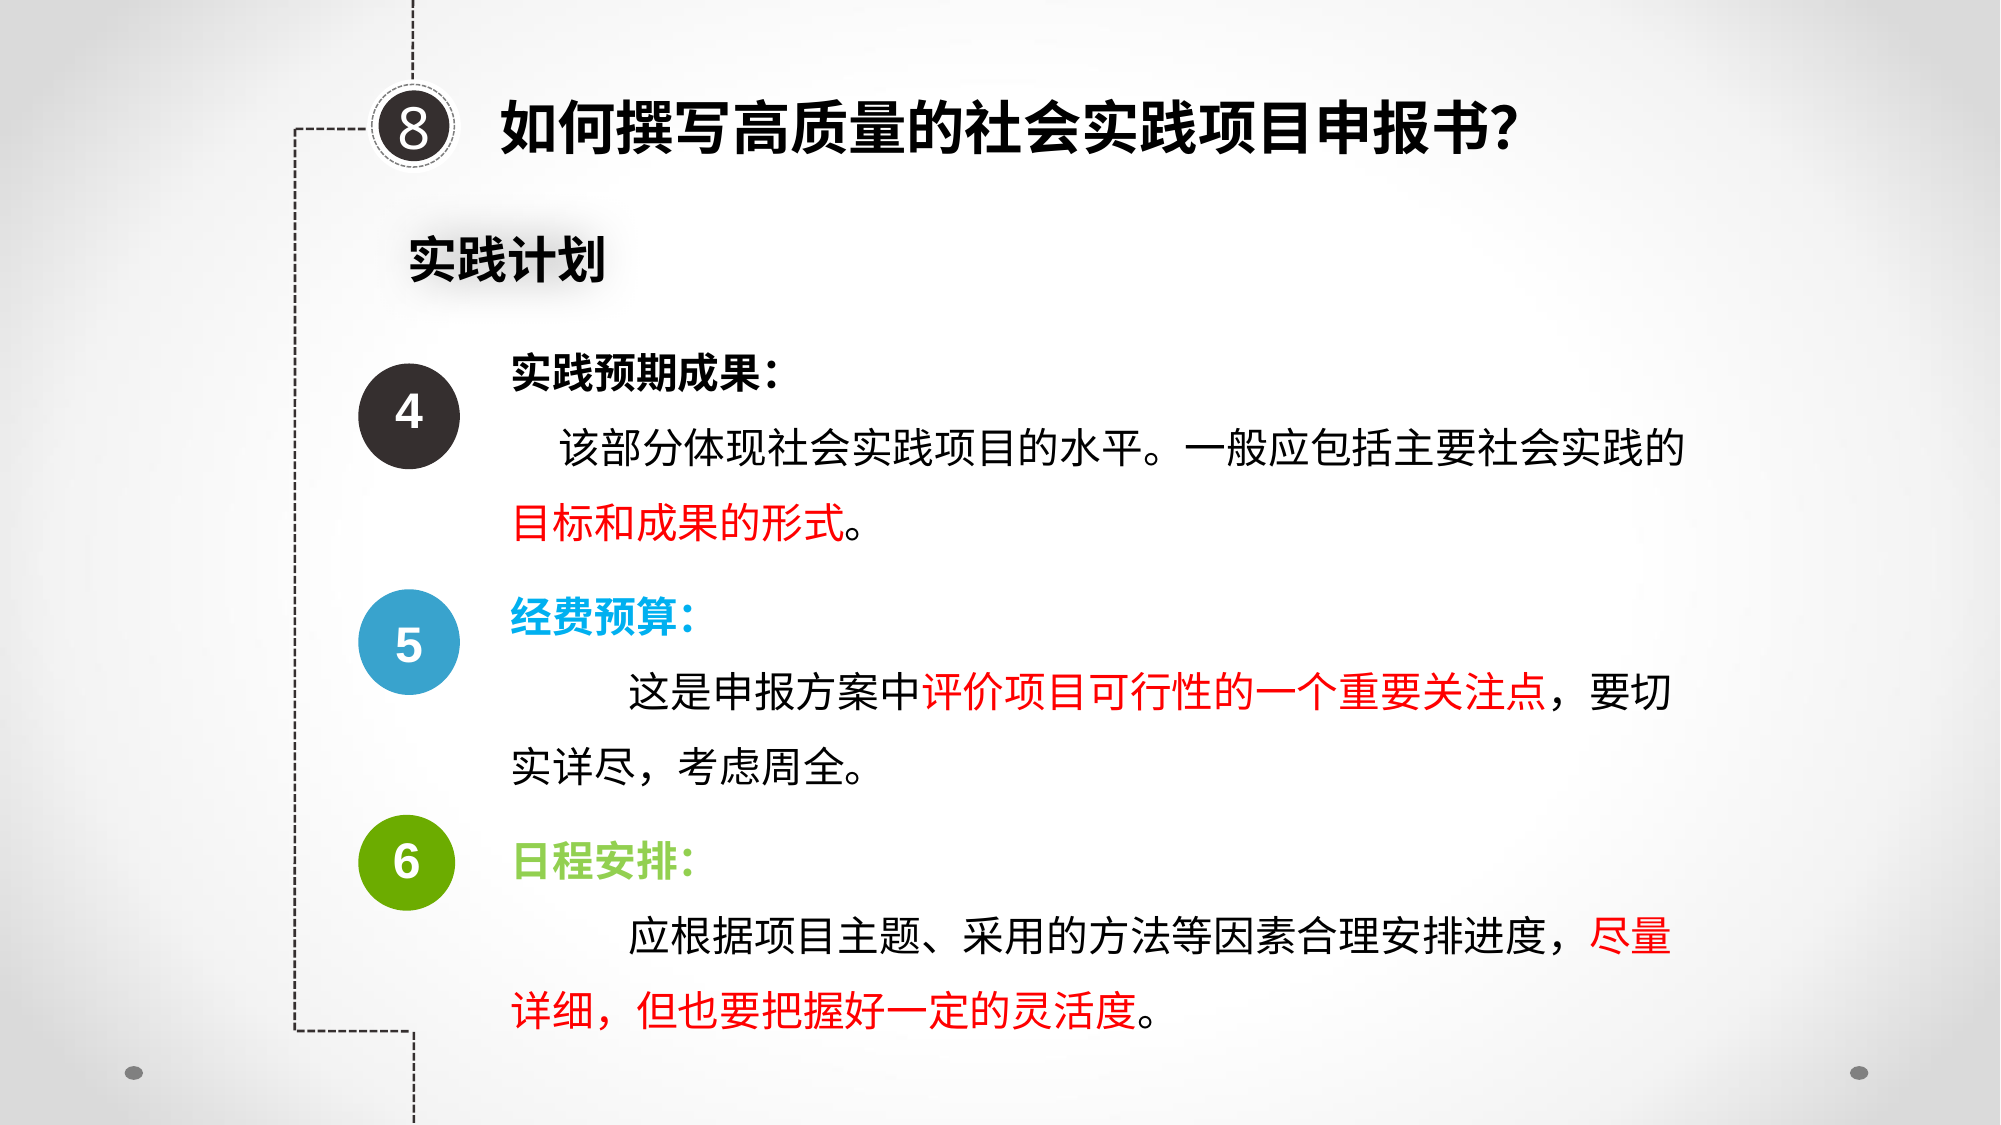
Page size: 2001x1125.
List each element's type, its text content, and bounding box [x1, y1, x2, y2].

text_box 日程安排： 应根据项目主题、采用的方法等因素合理安排进度，尽量详细，但也要把握好一定的灵活度。 [496, 802, 1704, 1043]
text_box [366, 79, 462, 174]
text_box 如何撰写高质量的社会实践项目申报书？ [484, 76, 1591, 176]
text_box 6 [358, 814, 456, 911]
text_box 谢辞 [424, 229, 592, 289]
text_box 经费预算： 这是申报方案中评价项目可行性的一个重要关注点，要切实详尽，考虑周全。 [496, 558, 1709, 799]
text_box × [417, 223, 599, 295]
text_box 4 [358, 363, 460, 470]
text_box 5 [358, 589, 460, 695]
picture [0, 0, 2001, 1125]
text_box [413, 221, 603, 297]
text_box 实践预期成果： 该部分体现社会实践项目的水平。一般应包括主要社会实践的目标和成果的形式。 [496, 314, 1709, 554]
